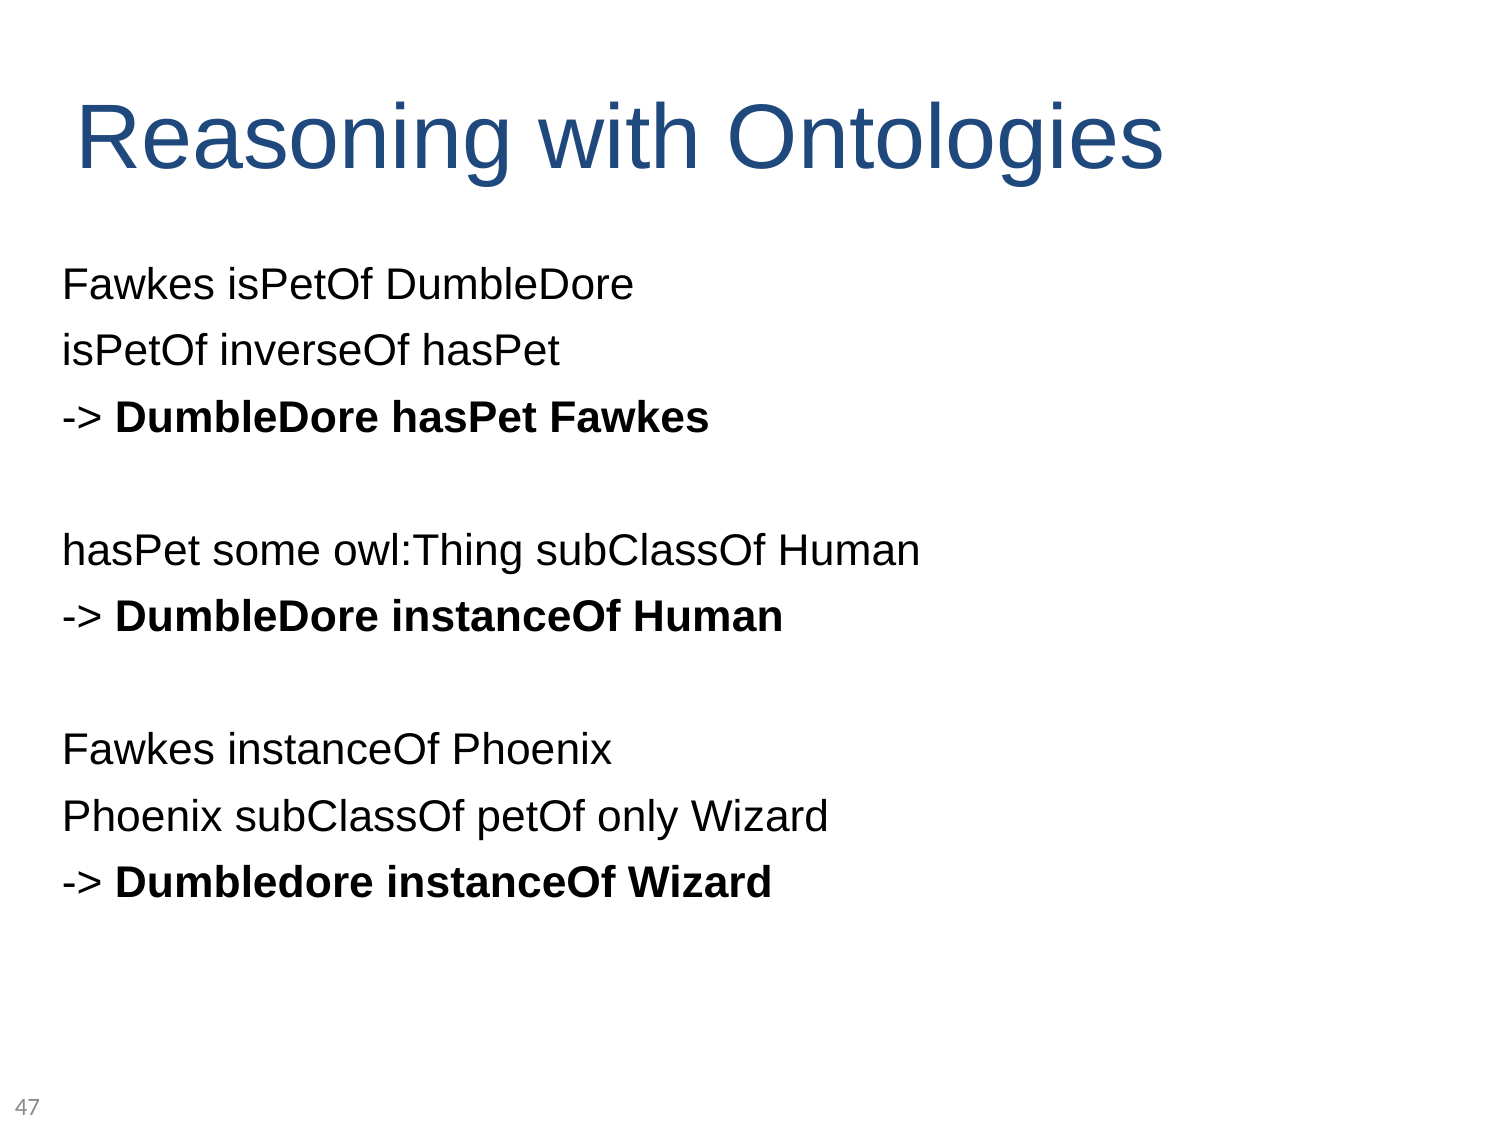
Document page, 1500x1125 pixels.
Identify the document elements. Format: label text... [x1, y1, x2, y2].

list Fawkes isPetOf DumbleDore isPetOf inverseOf hasPet -> DumbleDore hasPet Fawkes hasPet some owl:Thing subClassOf Human -> DumbleDore instanceOf Human Fawkes instanceOf Phoenix Phoenix subClassOf petOf only Wizard -> Dumbledore instanceOf Wizard [61, 260, 1412, 914]
title Reasoning with Ontologies [75, 44, 1425, 233]
text_box 47 [0, 1087, 350, 1124]
